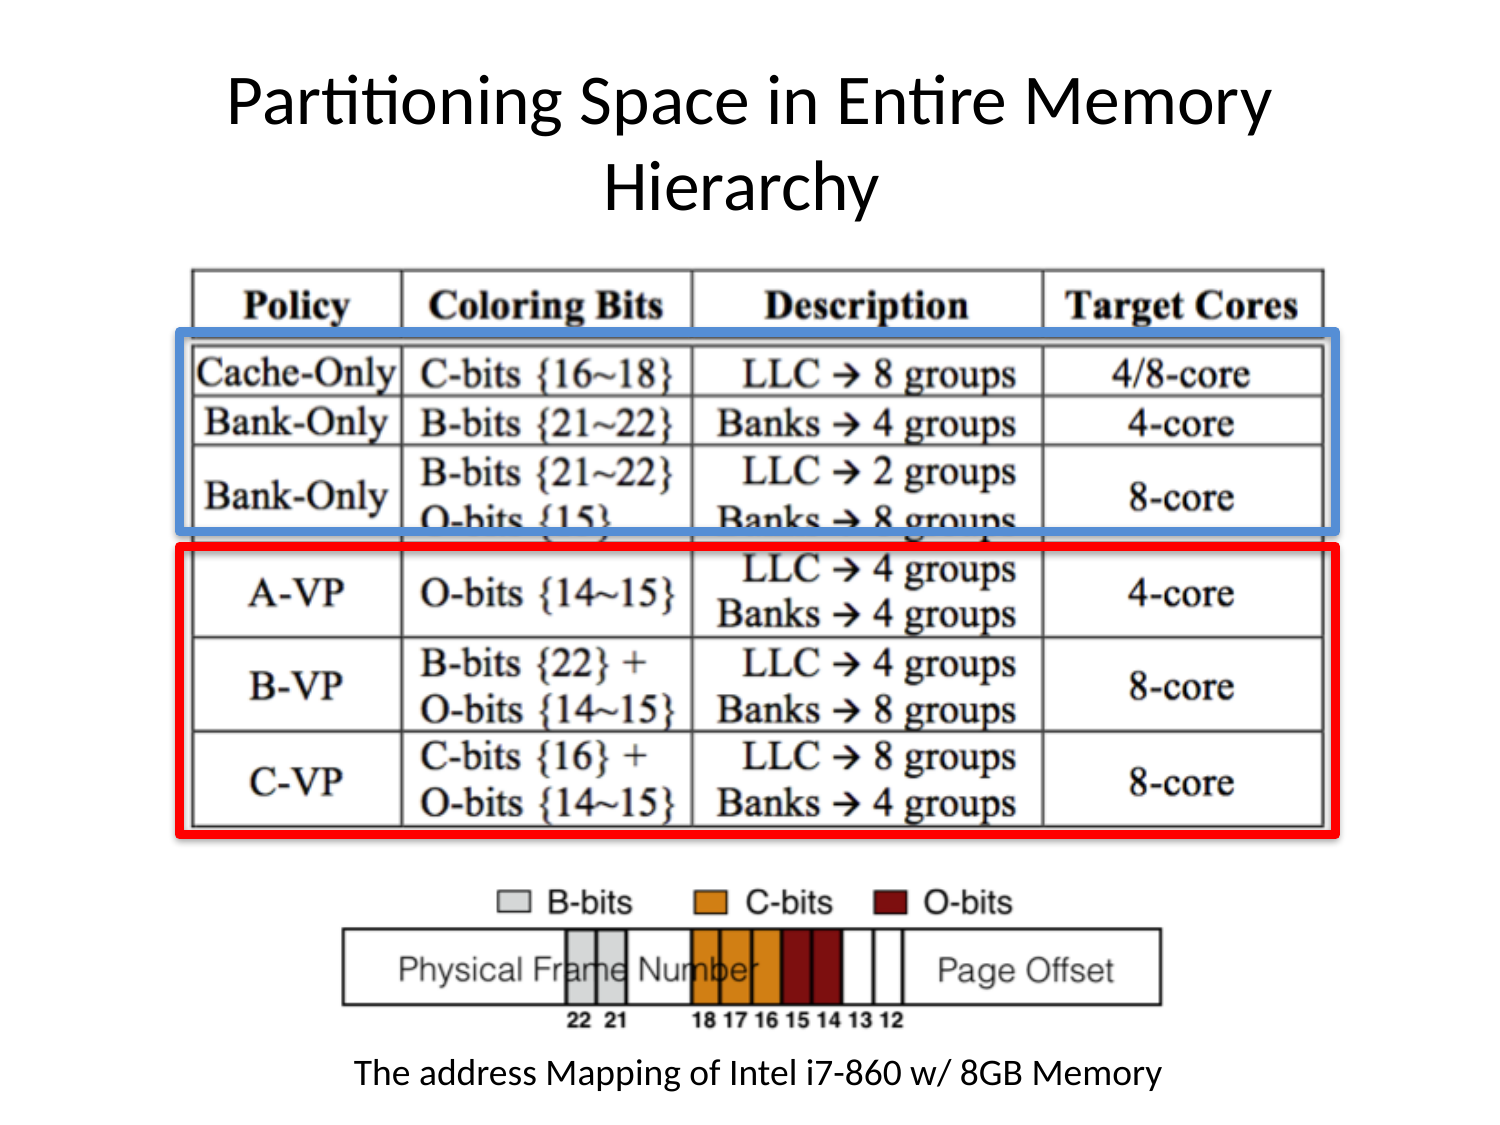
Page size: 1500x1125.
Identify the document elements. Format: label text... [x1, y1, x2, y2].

picture [326, 875, 1172, 1041]
title Partitioning Space in Entire Memory Hierarchy [75, 45, 1425, 233]
picture [179, 260, 1336, 835]
text_box The address Mapping of Intel i7-860 w/ 8GB Memory [305, 1040, 1212, 1100]
